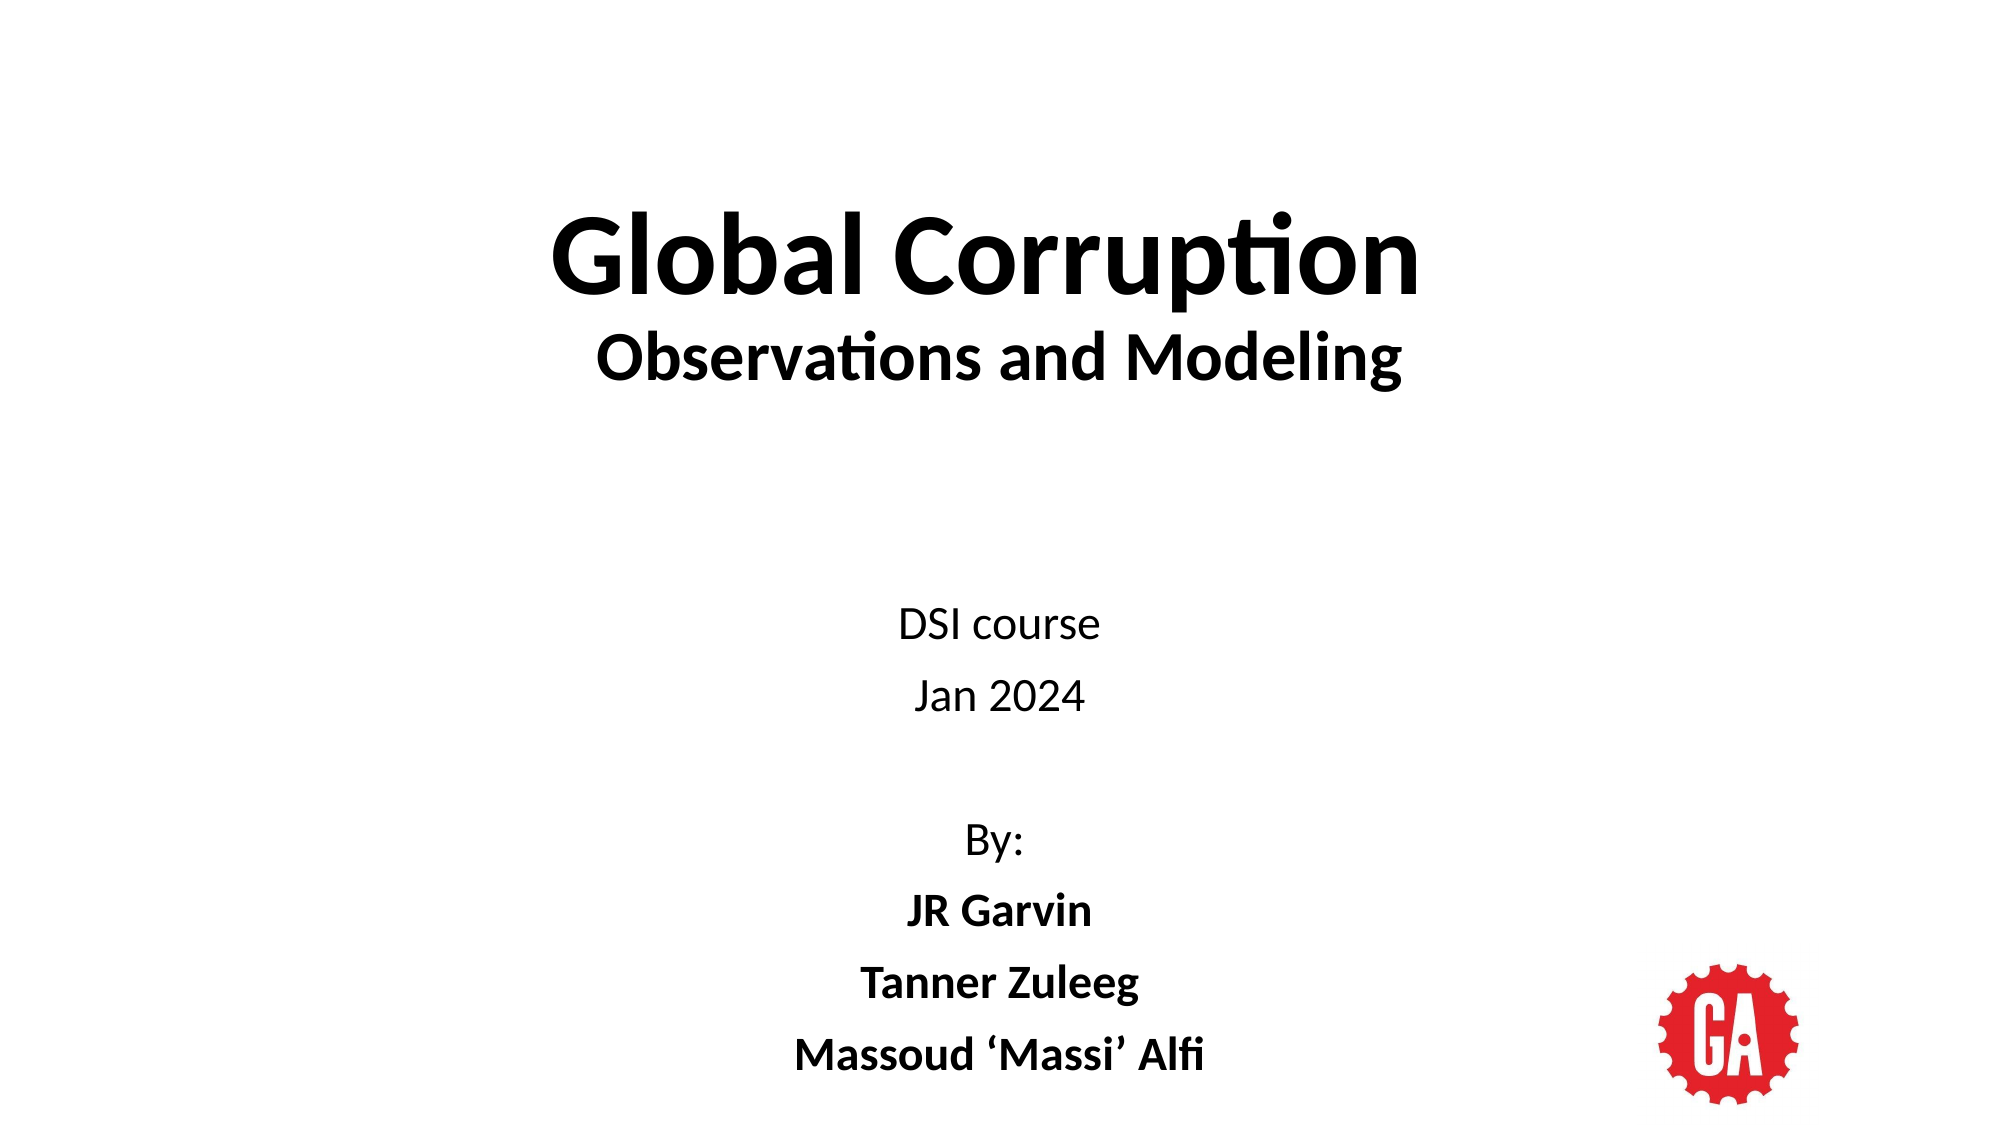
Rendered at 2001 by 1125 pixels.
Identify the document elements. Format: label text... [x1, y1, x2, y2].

picture [1637, 943, 1819, 1125]
subtitle DSI course Jan 2024 By: JR Garvin Tanner Zuleeg Massoud ‘Massi’ Alfi [249, 590, 1750, 1089]
title Global Corruption Observations and Modeling [249, 184, 1750, 404]
